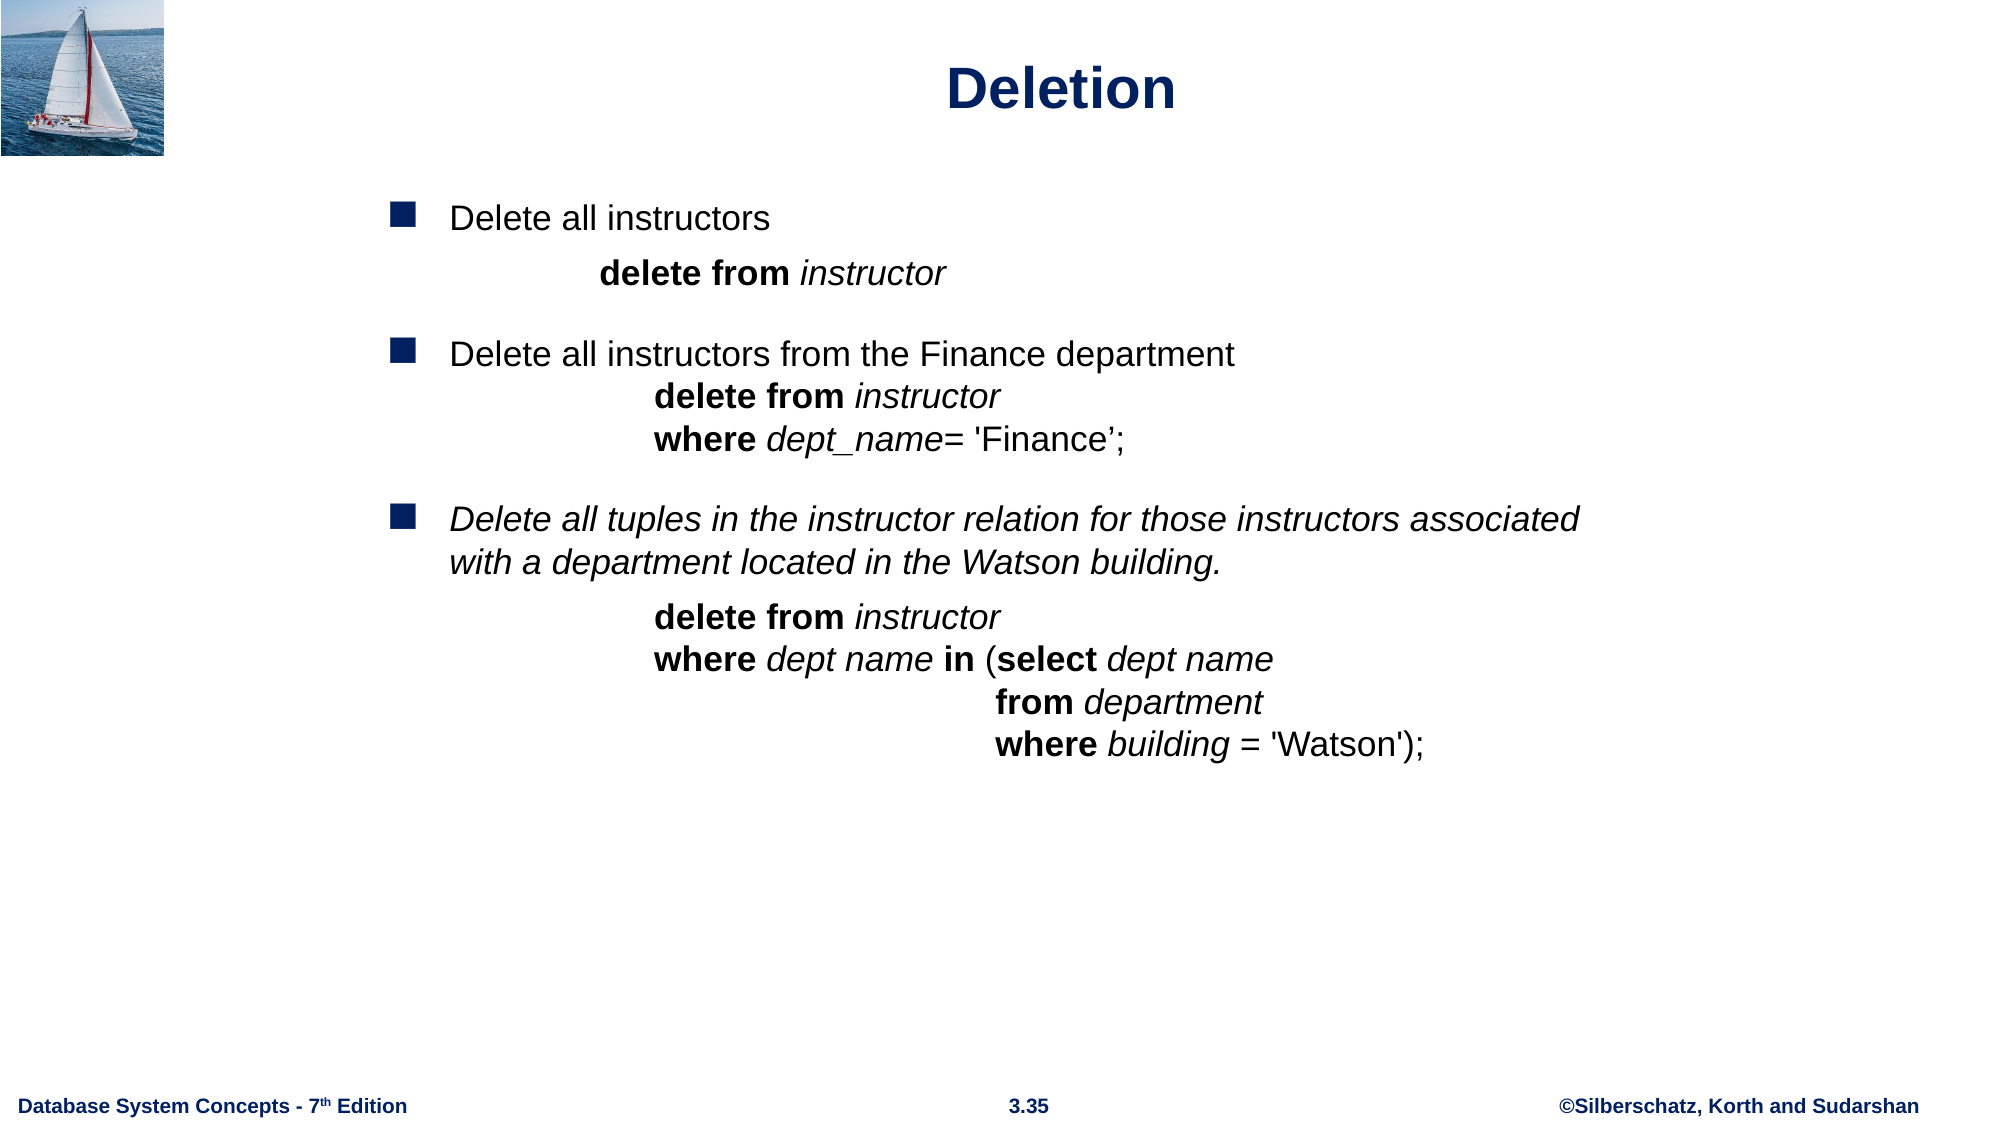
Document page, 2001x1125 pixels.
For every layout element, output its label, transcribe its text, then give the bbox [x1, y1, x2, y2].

title Deletion [398, 27, 1725, 128]
list Delete all instructors delete from instructor Delete all instructors from the Finance department delete from instructor where dept_name= 'Finance’; Delete all tuples in the instructor relation for those instructors associated with a department located in the Watson building. delete from instructor where dept name in (select dept name from department where building = 'Watson'); [378, 187, 1631, 1037]
picture [1, 0, 164, 156]
